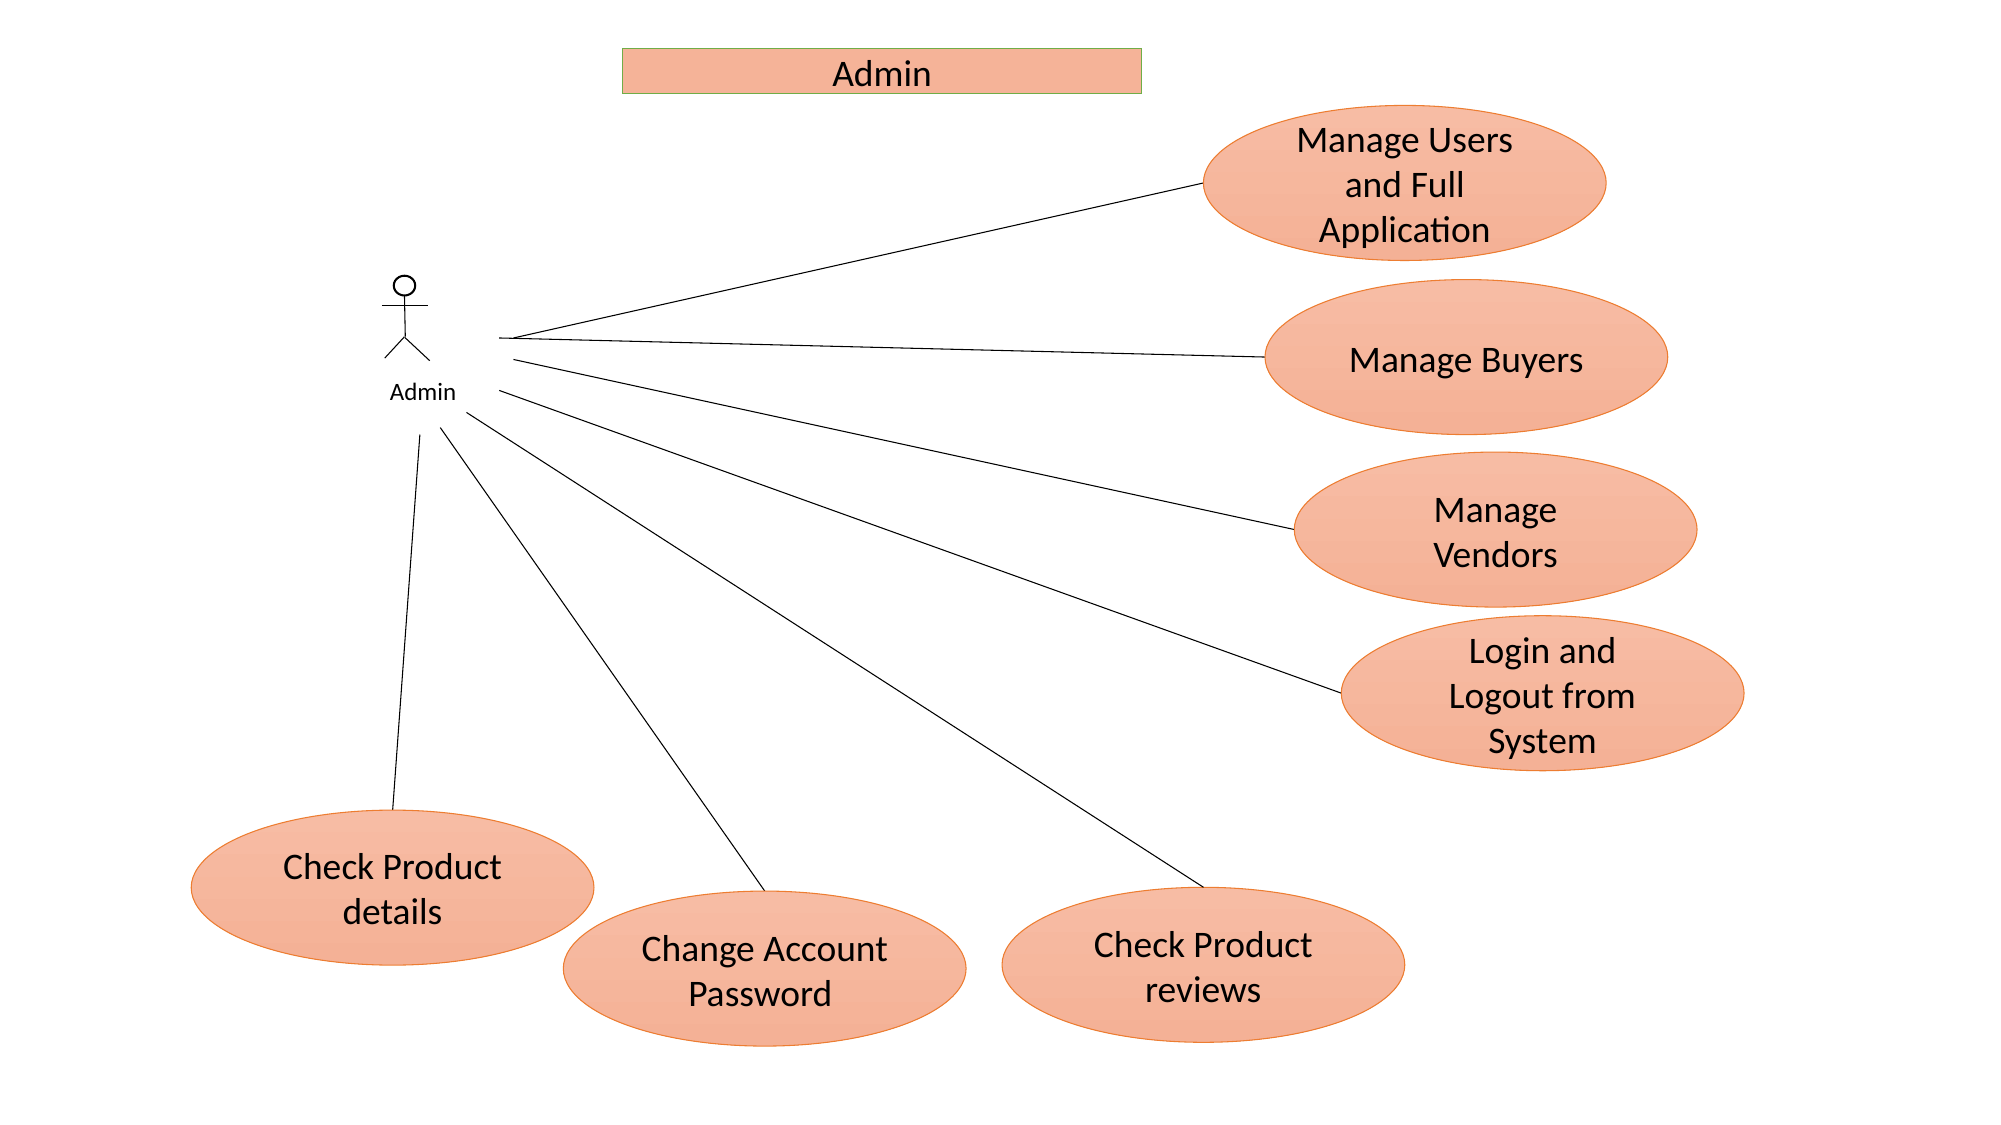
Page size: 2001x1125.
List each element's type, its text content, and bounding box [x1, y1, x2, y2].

text_box Manage Buyers [1264, 279, 1669, 436]
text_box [404, 337, 430, 361]
text_box Login and Logout from System [1340, 615, 1745, 772]
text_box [513, 182, 1204, 337]
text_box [499, 337, 1266, 358]
text_box Manage Vendors [1342, 451, 1698, 608]
text_box Admin [375, 367, 513, 413]
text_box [384, 336, 405, 359]
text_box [440, 427, 765, 892]
text_box Check Product reviews [1001, 886, 1406, 1043]
text_box Manage Users and Full Application [1202, 104, 1607, 262]
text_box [499, 390, 1342, 694]
text_box Check Product details [190, 809, 595, 966]
text_box Change Account Password [562, 890, 967, 1047]
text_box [513, 359, 1295, 390]
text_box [392, 434, 420, 811]
text_box Admin [622, 48, 1142, 94]
text_box [392, 274, 417, 297]
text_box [466, 412, 1204, 888]
